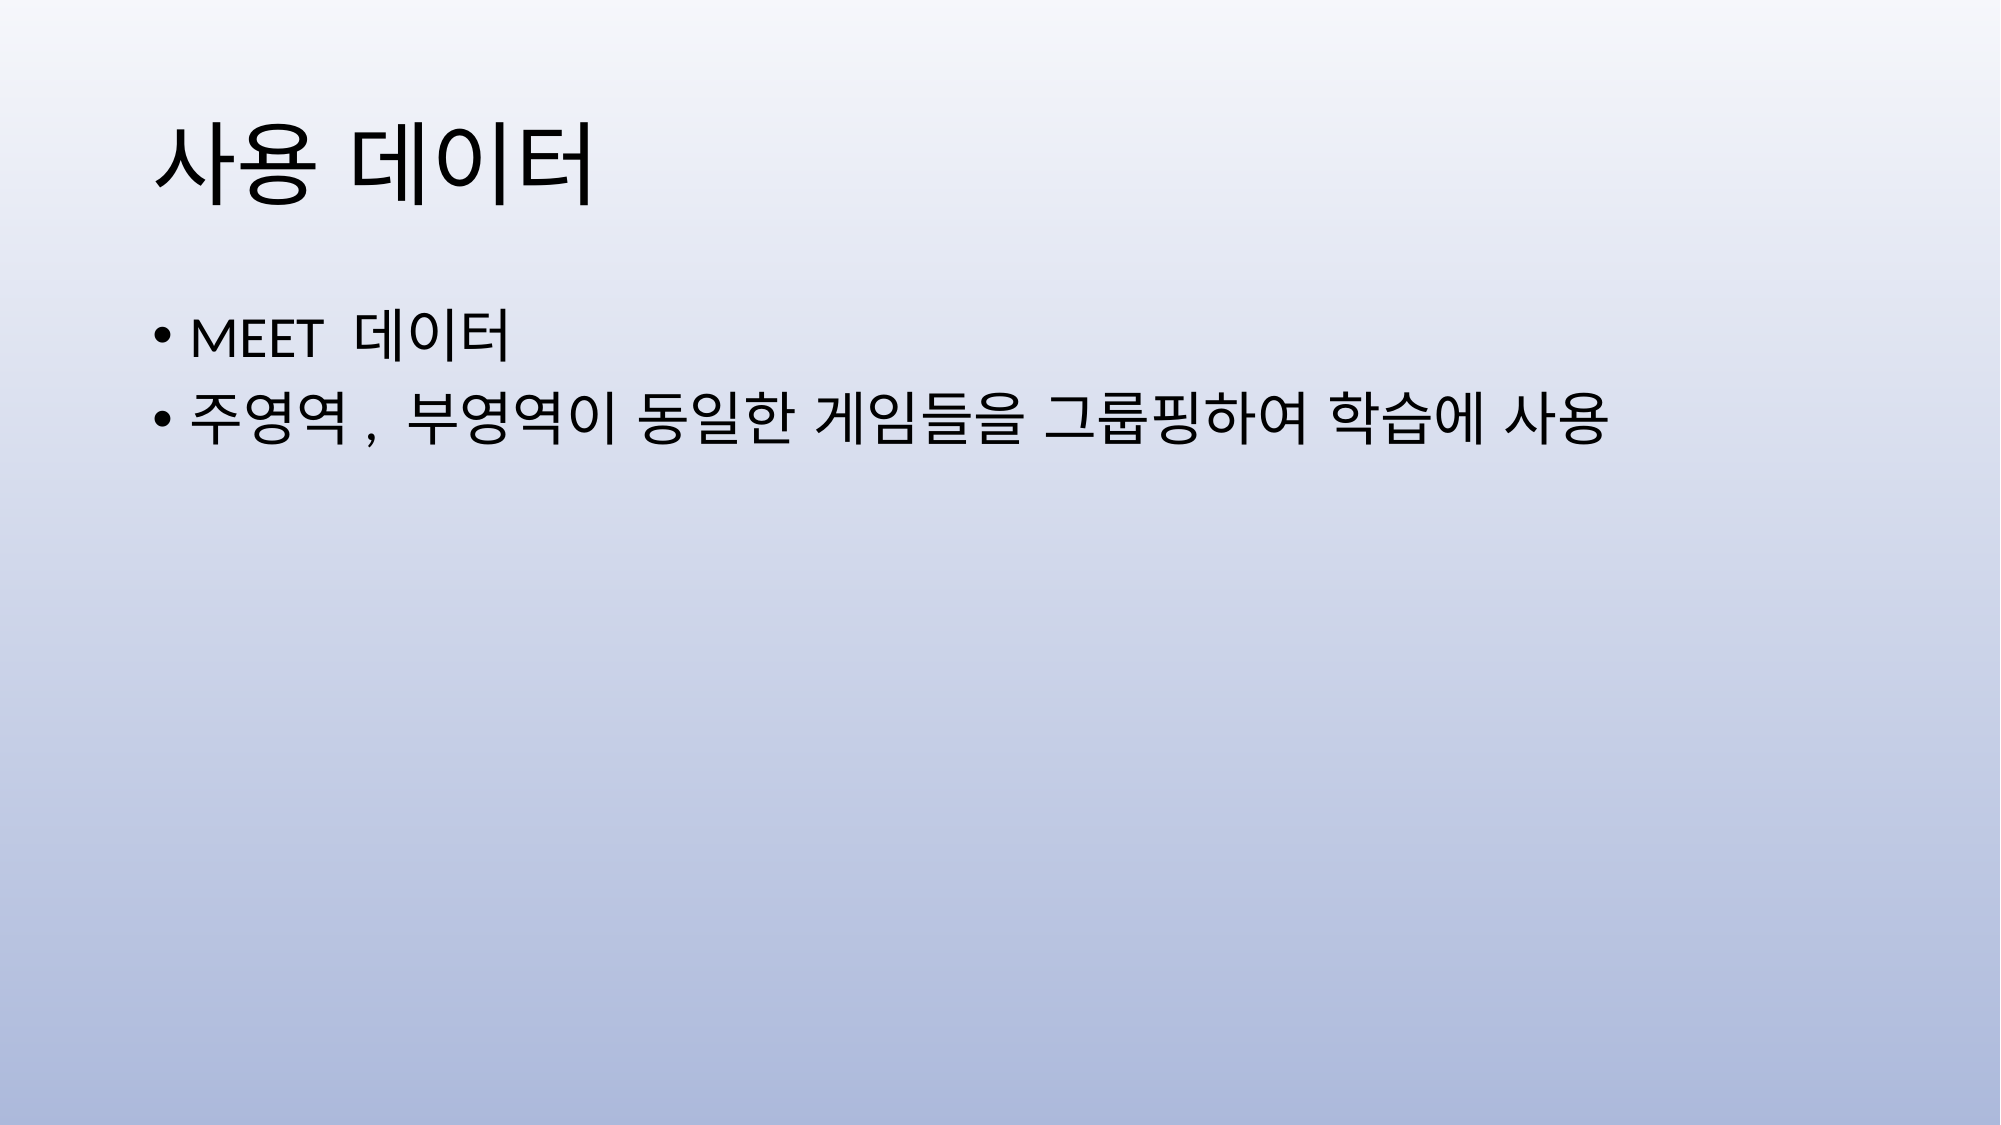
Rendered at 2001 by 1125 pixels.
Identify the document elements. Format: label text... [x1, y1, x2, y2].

title 사용 데이터 [137, 59, 1863, 278]
list MEET 데이터 주영역, 부영역이 동일한 게임들을 그룹핑하여 학습에 사용 [137, 299, 1863, 1014]
